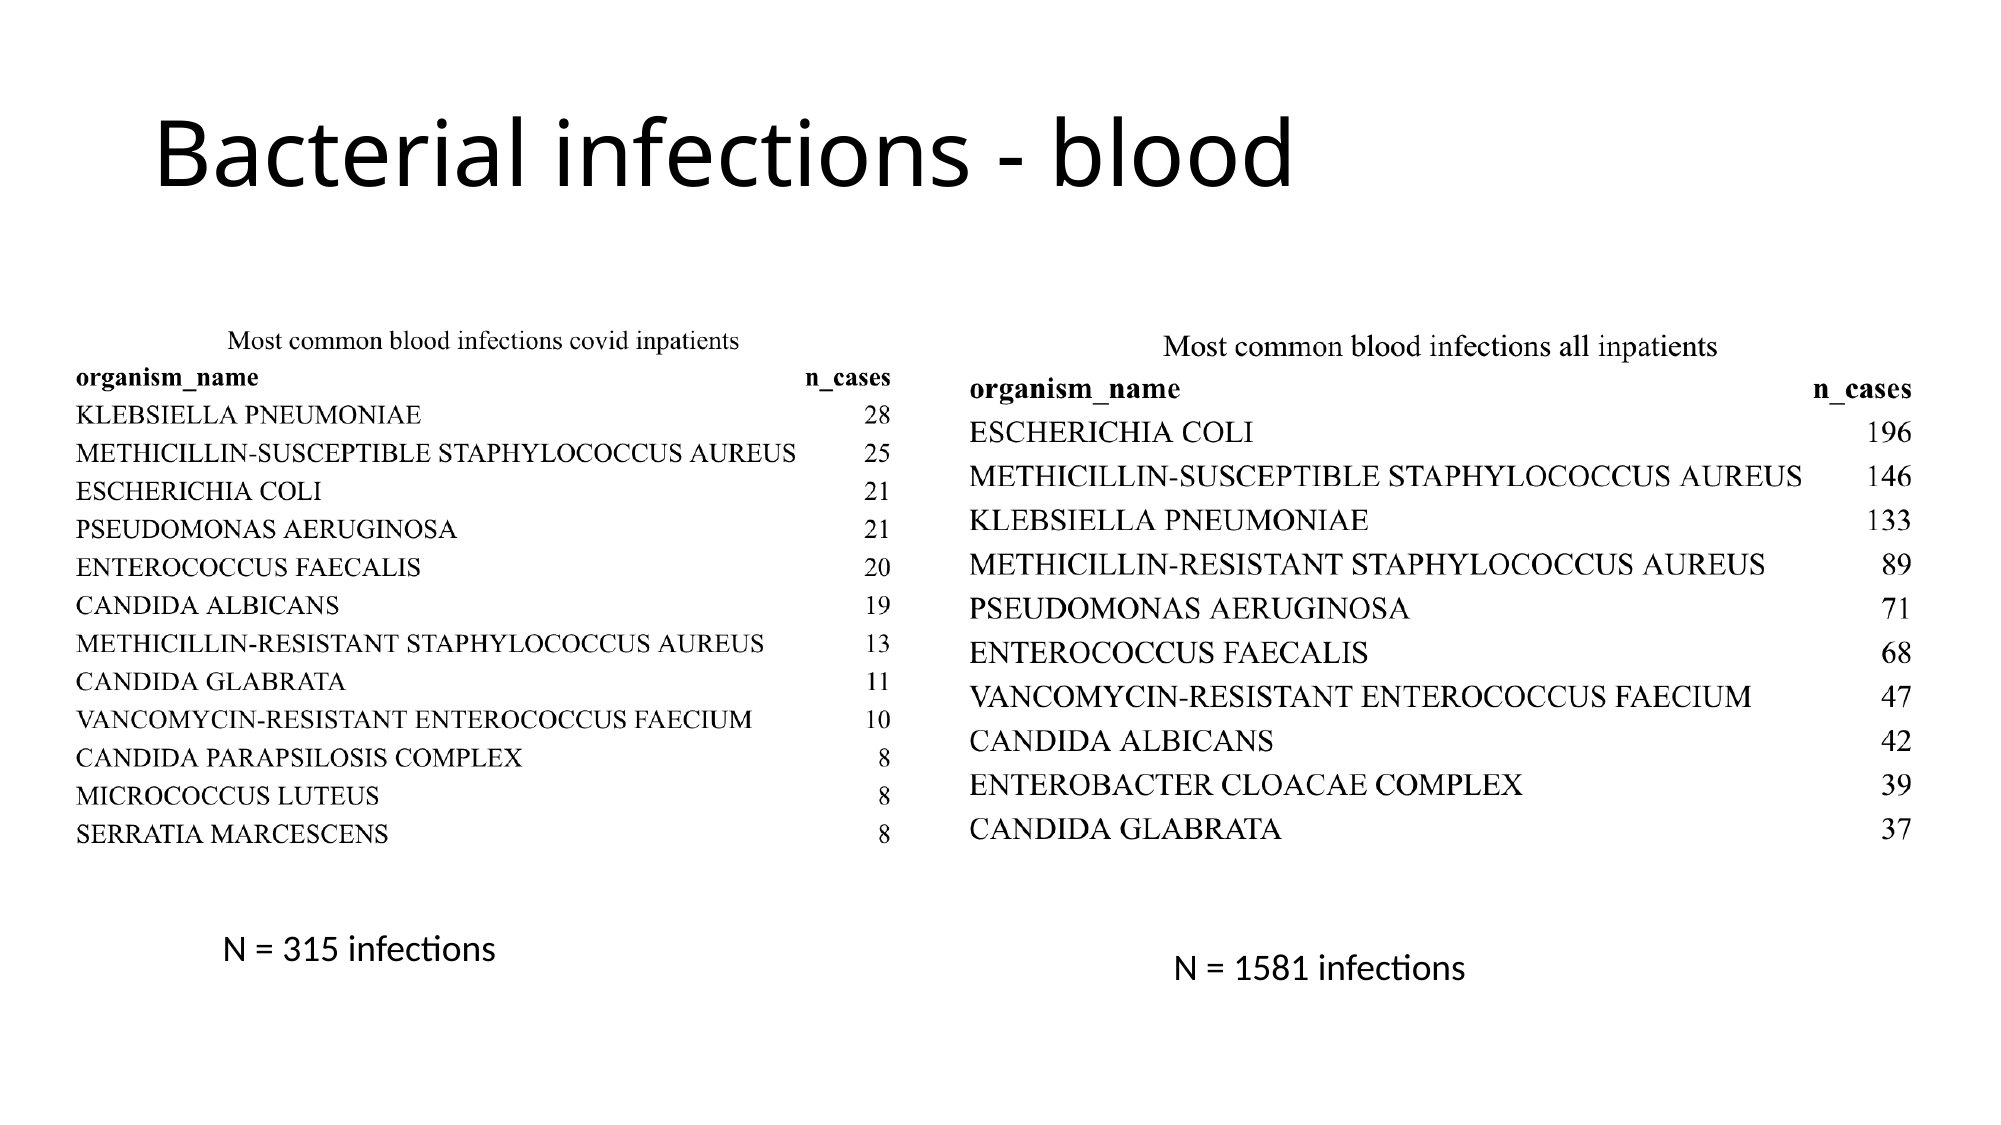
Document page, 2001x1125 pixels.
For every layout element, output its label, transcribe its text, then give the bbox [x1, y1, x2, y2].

title Bacterial infections - blood [137, 59, 1863, 255]
text_box N = 315 infections [207, 916, 512, 977]
text_box N = 1581 infections [1158, 935, 1482, 996]
picture [949, 315, 1940, 856]
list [60, 315, 909, 856]
